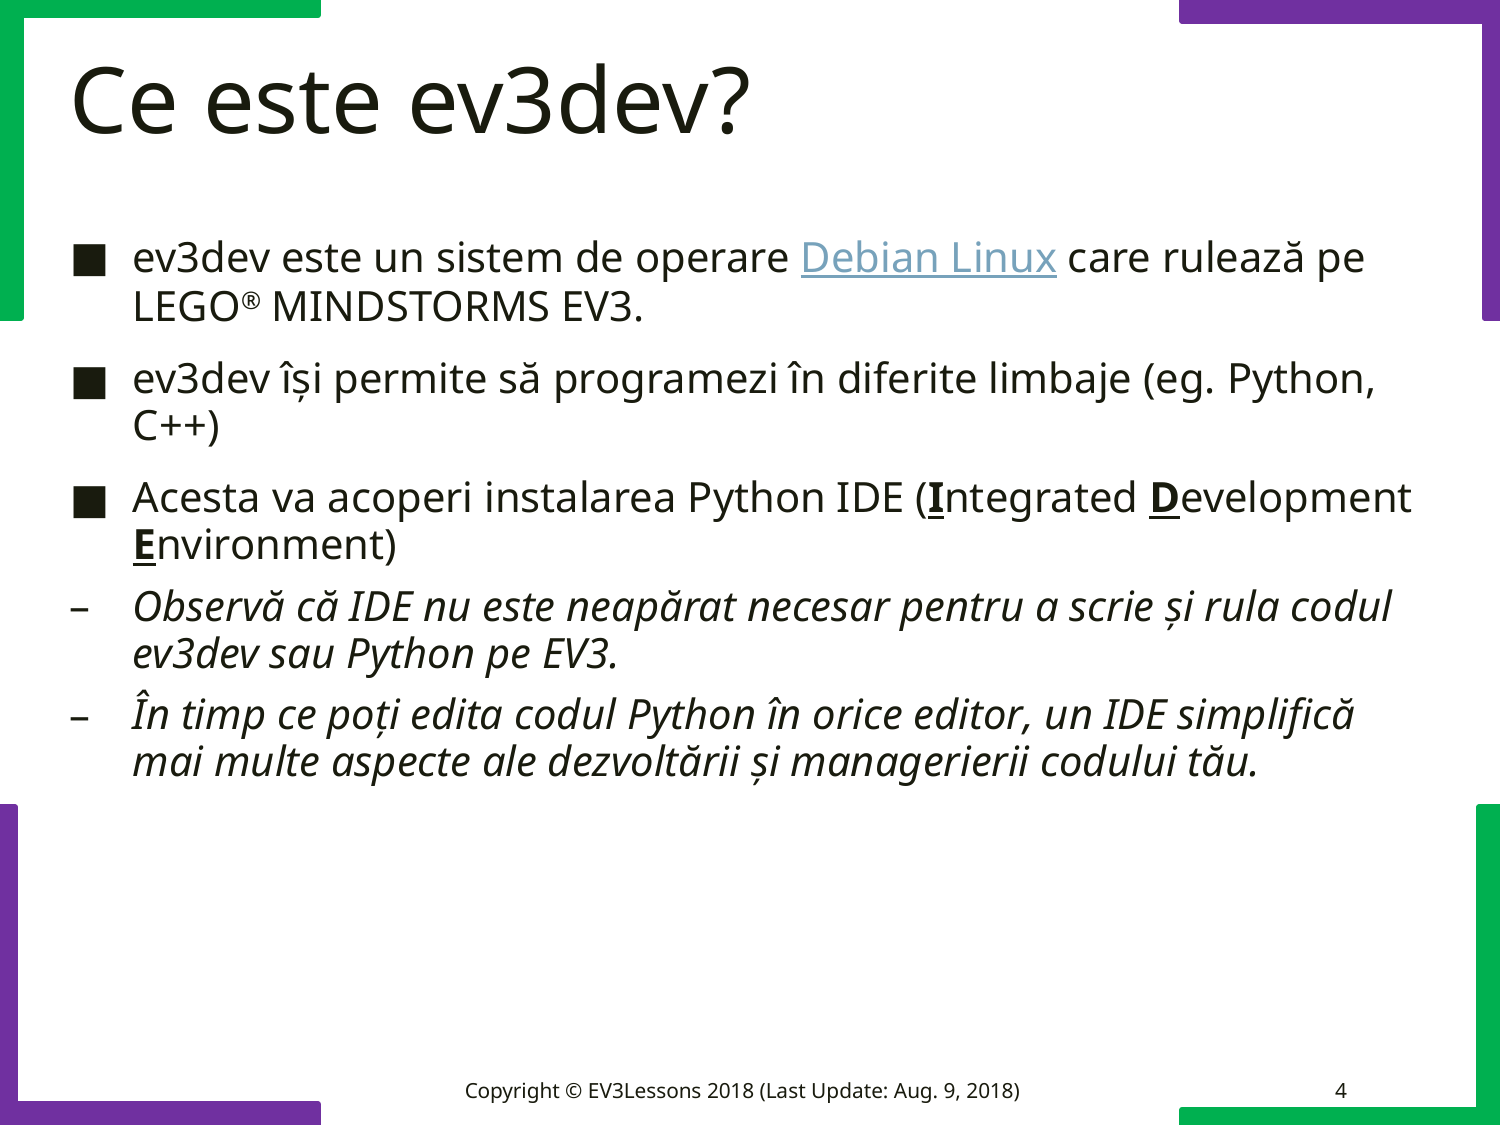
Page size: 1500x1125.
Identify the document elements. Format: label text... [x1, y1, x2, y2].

footer Copyright © EV3Lessons 2018 (Last Update: Aug. 9, 2018) [355, 1058, 1129, 1125]
title Ce este ev3dev? [54, 47, 1442, 185]
slide_number 4 [1165, 1058, 1362, 1125]
list ev3dev este un sistem de operare Debian Linux care rulează pe LEGO® MINDSTORMS EV3. ev3dev își permite să programezi în diferite limbaje (eg. Python, C++) Acesta va acoperi instalarea Python IDE (Integrated Development Environment) Observă că IDE nu este neapărat necesar pentru a scrie și rula codul ev3dev sau Python pe EV3. În timp ce poți edita codul Python în orice editor, un IDE simplifică mai multe aspecte ale dezvoltării și managerierii codului tău. [54, 222, 1442, 1024]
